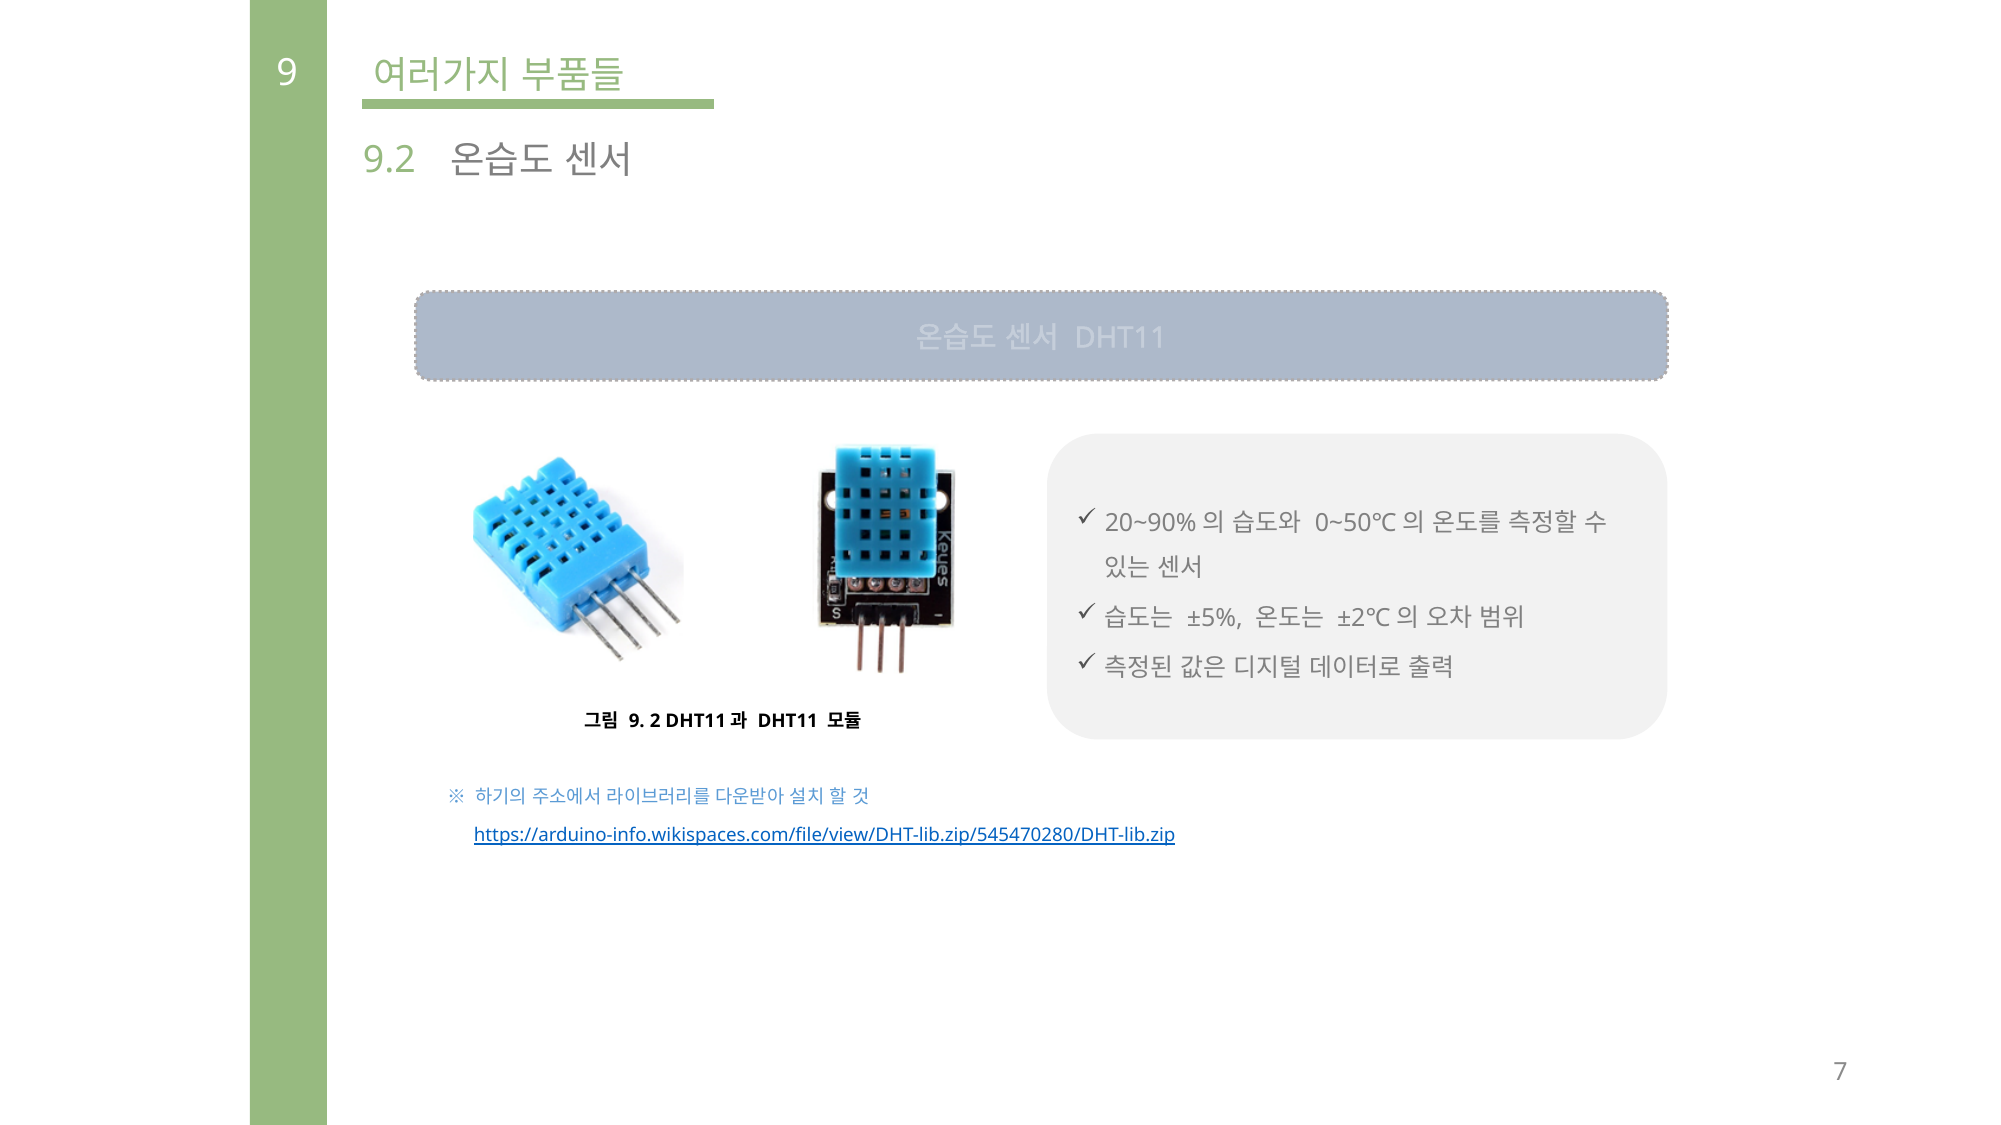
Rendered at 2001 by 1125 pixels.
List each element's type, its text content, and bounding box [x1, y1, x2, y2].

text_box ※ 하기의 주소에서 라이브러리를 다운받아 설치 할 것 [433, 777, 1117, 815]
text_box 여러가지 부품들 [358, 20, 641, 104]
text_box 20~90%의 습도와 0~50℃의 온도를 측정할 수 있는 센서 습도는 ±5%, 온도는 ±2℃의 오차 범위 측정된 값은 디지털 데이터로 출력 [1045, 432, 1669, 741]
slide_number 7 [1412, 1042, 1863, 1103]
text_box [249, 0, 328, 1125]
text_box 온습도 센서 [435, 106, 649, 189]
text_box 9.2 [348, 105, 431, 188]
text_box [472, 441, 956, 740]
text_box https://arduino-info.wikispaces.com/file/view/DHT-lib.zip/545470280/DHT-lib.zip [459, 815, 1210, 856]
text_box 온습도 센서 DHT11 [414, 290, 1669, 381]
text_box 9 [261, 18, 313, 101]
